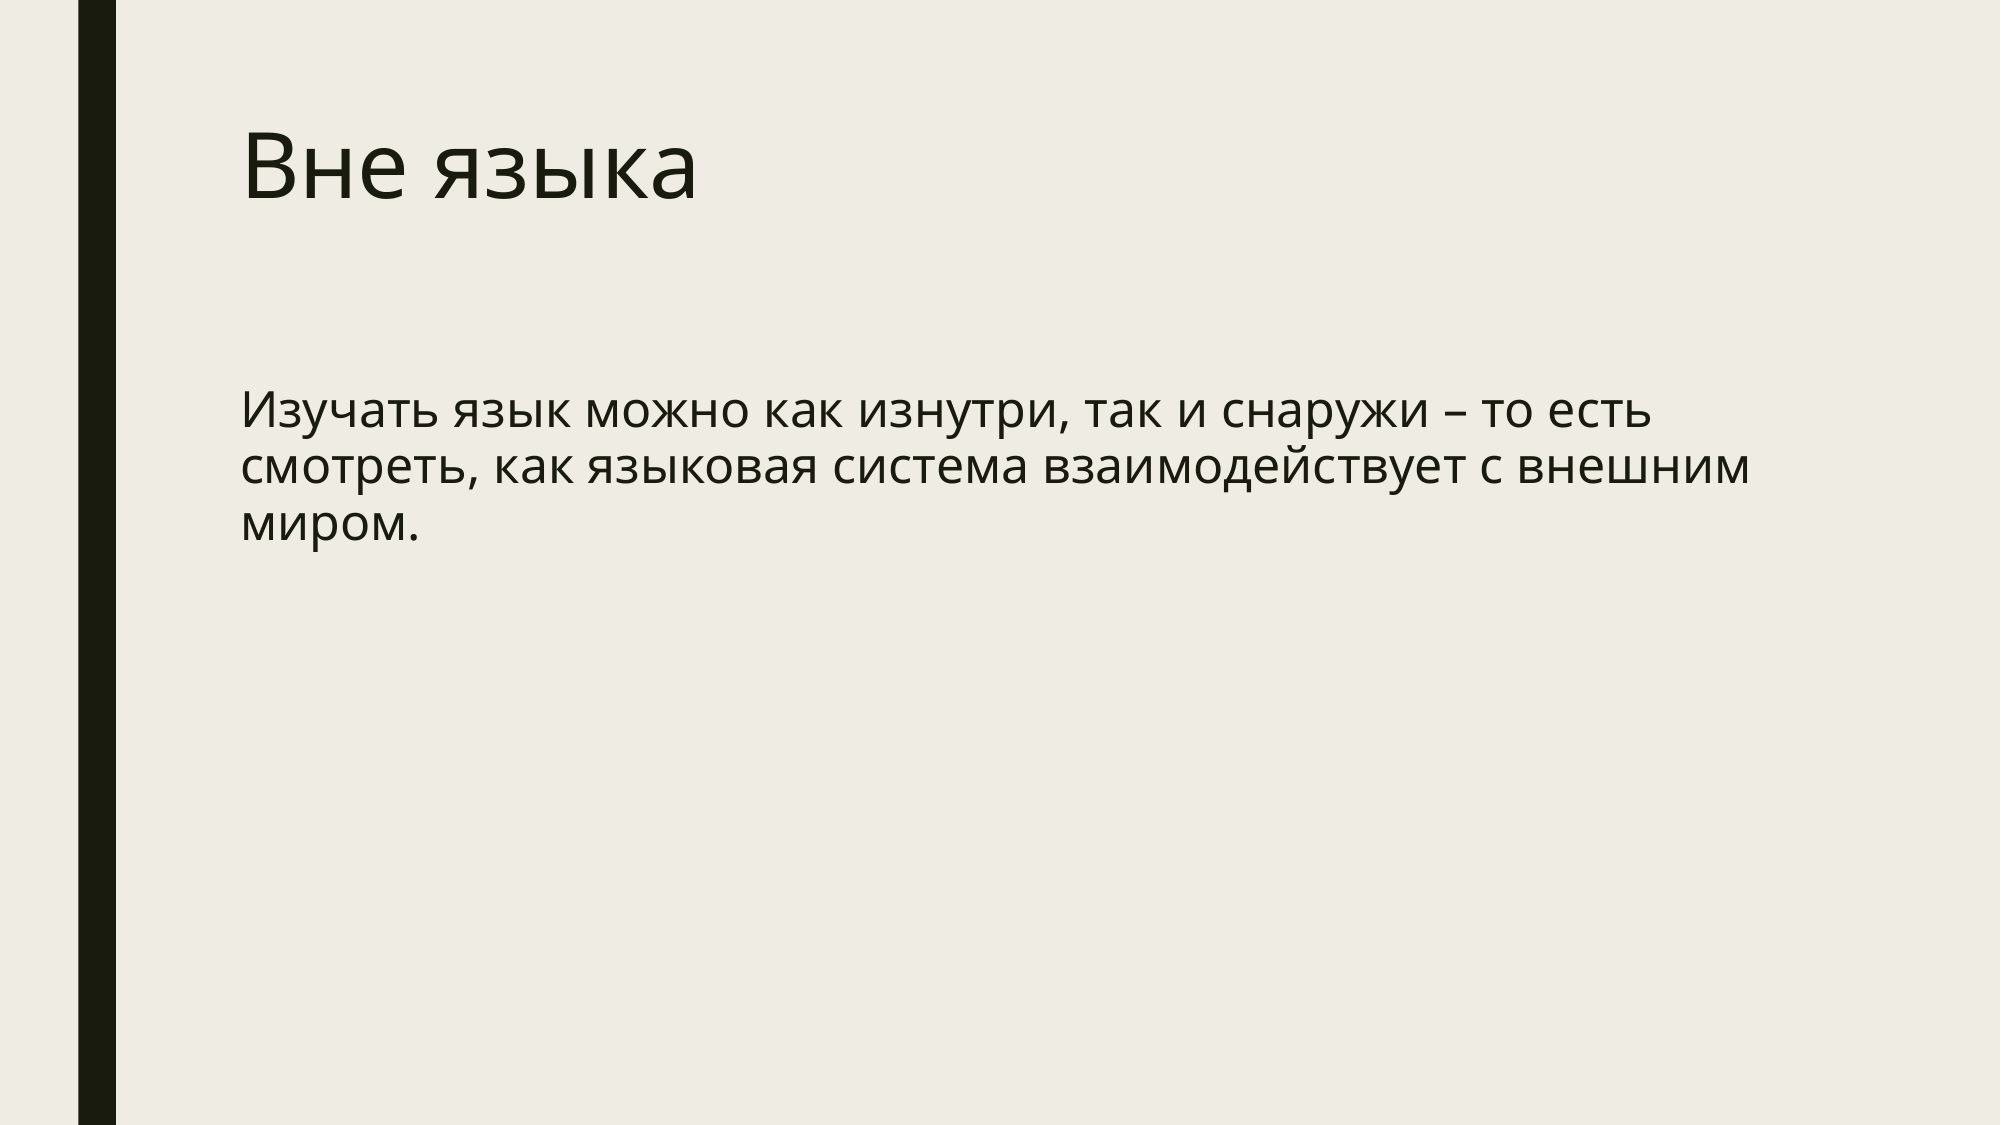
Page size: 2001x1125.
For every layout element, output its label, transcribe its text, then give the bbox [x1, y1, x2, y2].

list Изучать язык можно как изнутри, так и снаружи – то есть смотреть, как языковая система взаимодействует с внешним миром. [225, 375, 1800, 963]
title Вне языка [225, 112, 1800, 357]
